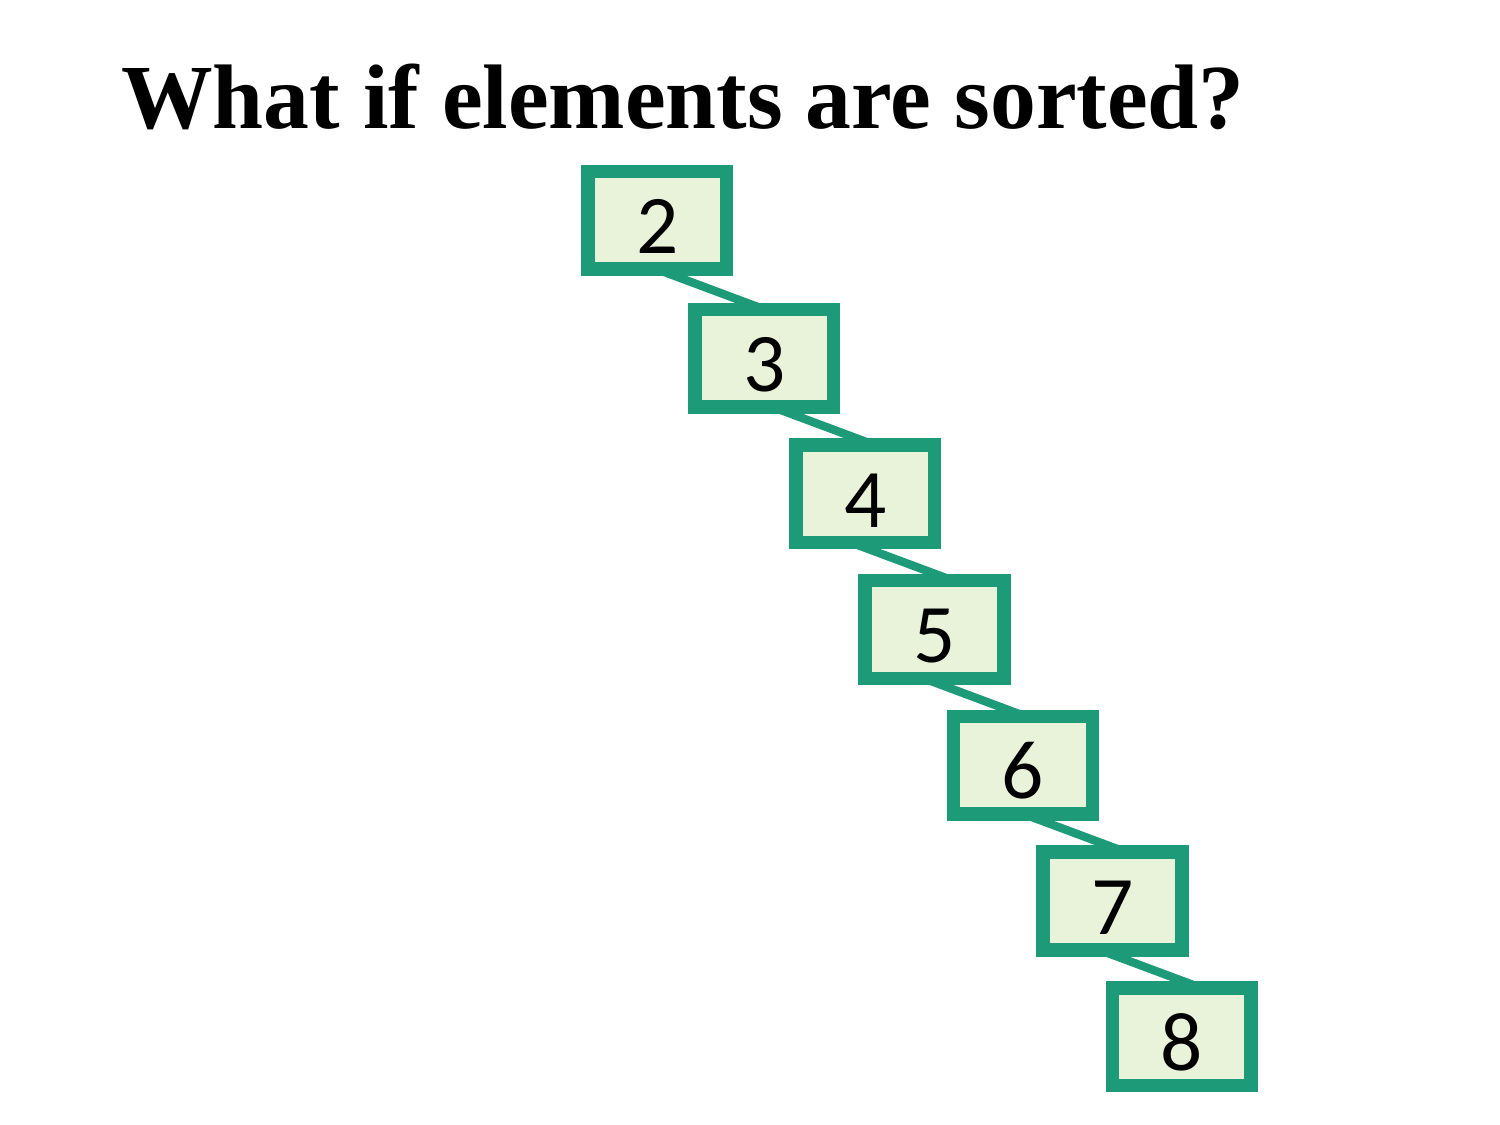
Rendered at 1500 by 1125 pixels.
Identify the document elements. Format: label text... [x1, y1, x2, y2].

title What if elements are sorted? [74, 26, 1293, 172]
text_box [587, 171, 1252, 1086]
